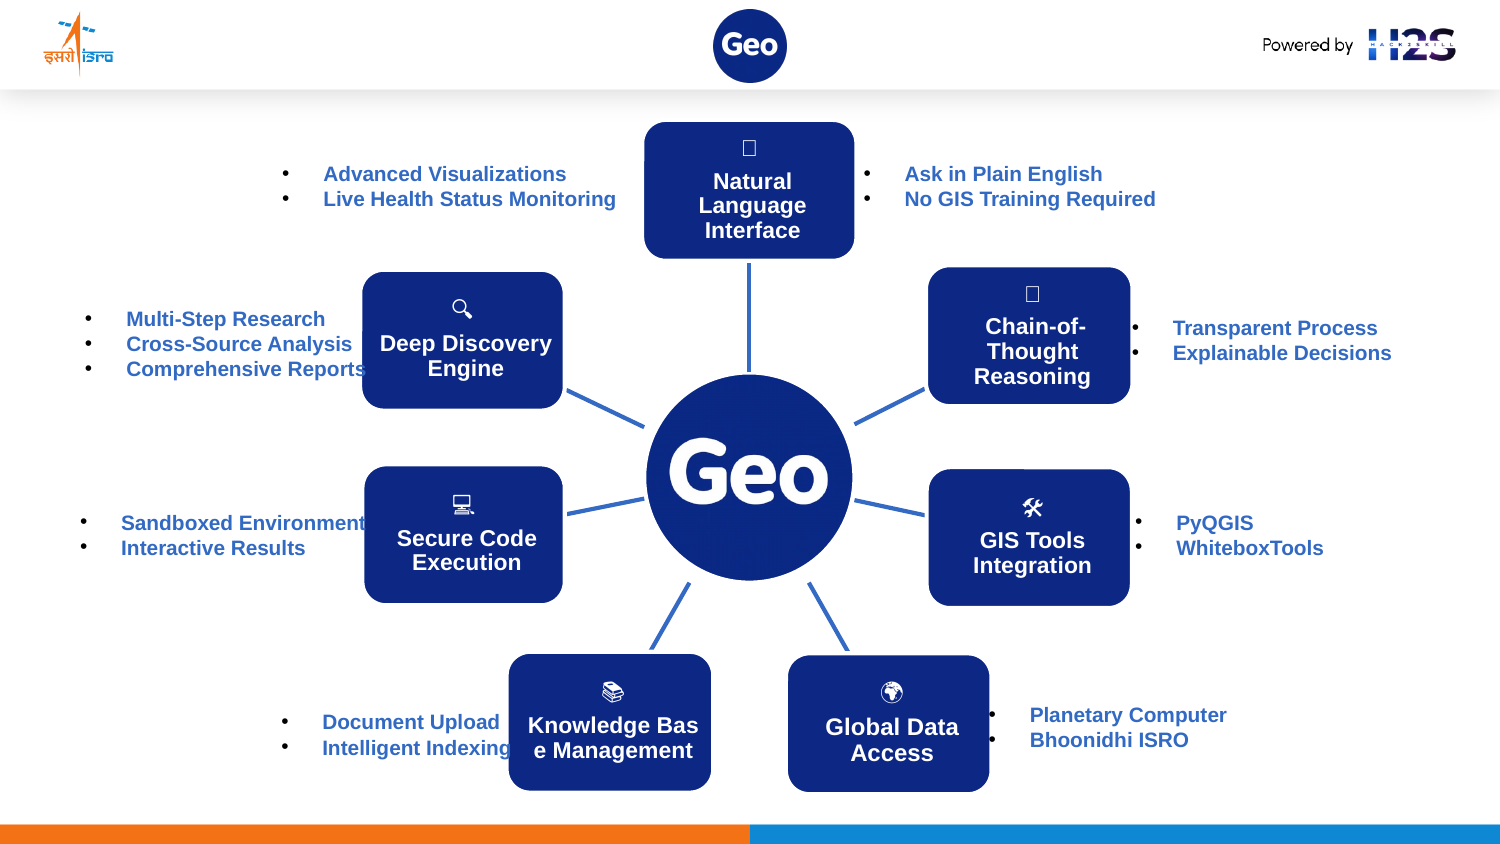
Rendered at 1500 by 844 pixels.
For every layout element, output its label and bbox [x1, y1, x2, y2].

text_box [313, 112, 1187, 814]
picture [0, 0, 1500, 844]
